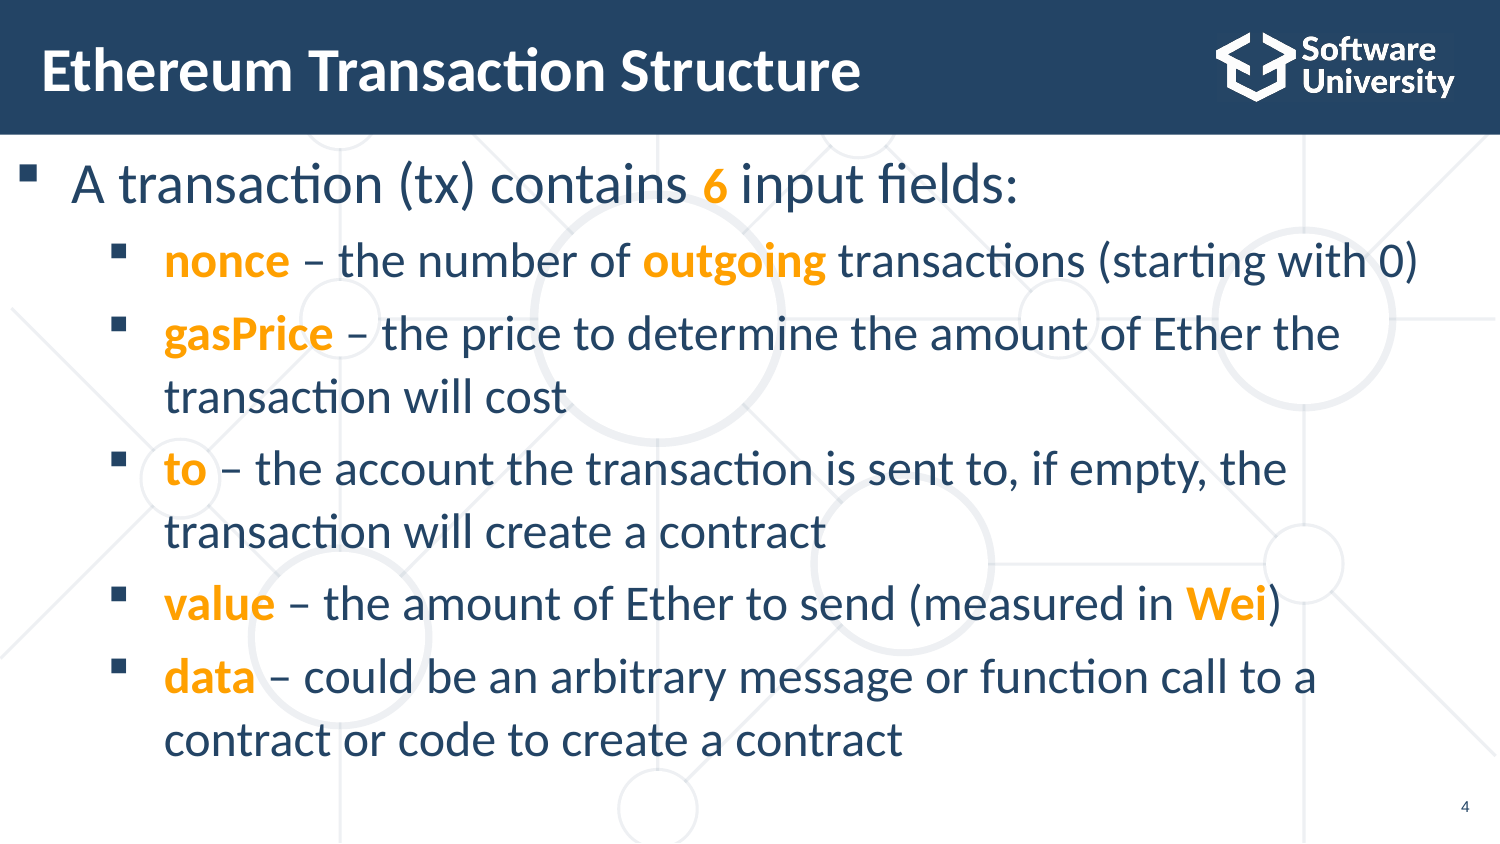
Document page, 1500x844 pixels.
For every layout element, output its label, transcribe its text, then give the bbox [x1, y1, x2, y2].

picture [1216, 32, 1455, 102]
slide_number 4 [1423, 787, 1476, 825]
list A transaction (tx) contains 6 input fields: nonce – the number of outgoing transactions (starting with 0) gasPrice – the price to determine the amount of Ether the transaction will cost to – the account the transaction is sent to, if empty, the transaction will create a contract value – the amount of Ether to send (measured in Wei) data – could be an arbitrary message or function call to a contract or code to create a contract [0, 139, 1450, 826]
title Ethereum Transaction Structure [23, 12, 1193, 121]
